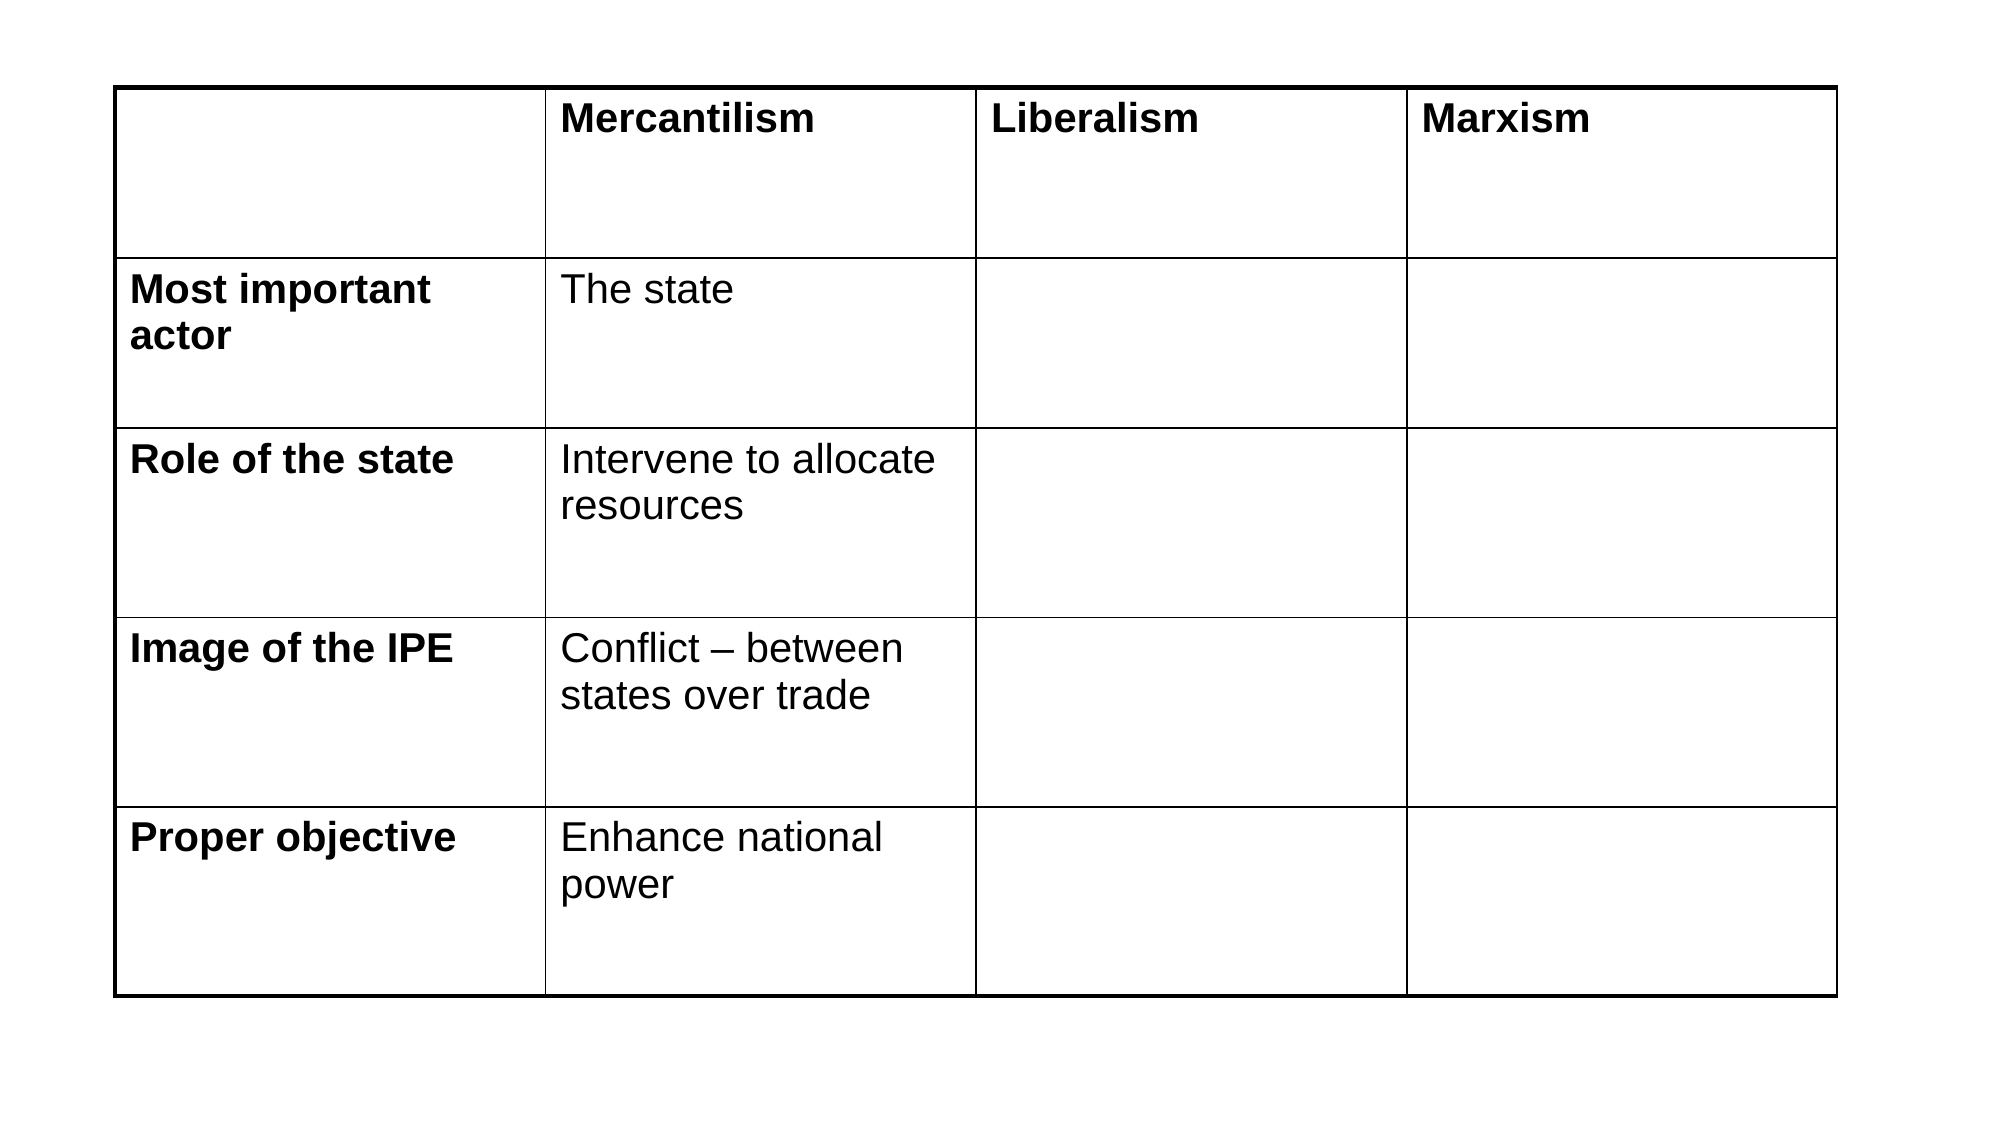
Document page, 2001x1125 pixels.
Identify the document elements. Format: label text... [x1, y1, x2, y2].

table_cell [977, 429, 1406, 617]
table_cell Conflict – between states over trade [546, 618, 975, 806]
table_header Marxism [1408, 90, 1836, 257]
table_cell Most important actor [117, 259, 545, 427]
table_header Liberalism [977, 90, 1406, 257]
table_cell [1408, 808, 1836, 994]
table_cell [1408, 259, 1836, 427]
table_cell Proper objective [117, 808, 545, 994]
table_cell [977, 808, 1406, 994]
table_cell Enhance national power [546, 808, 975, 994]
table_cell [977, 618, 1406, 806]
table_cell [977, 259, 1406, 427]
table_cell Image of the IPE [117, 618, 545, 806]
table_header [117, 90, 545, 257]
table_cell [1408, 618, 1836, 806]
table_cell The state [546, 259, 975, 427]
table_cell Role of the state [117, 429, 545, 617]
table_header Mercantilism [546, 90, 975, 257]
table_cell Intervene to allocate resources [546, 429, 975, 617]
table_cell [1408, 429, 1836, 617]
